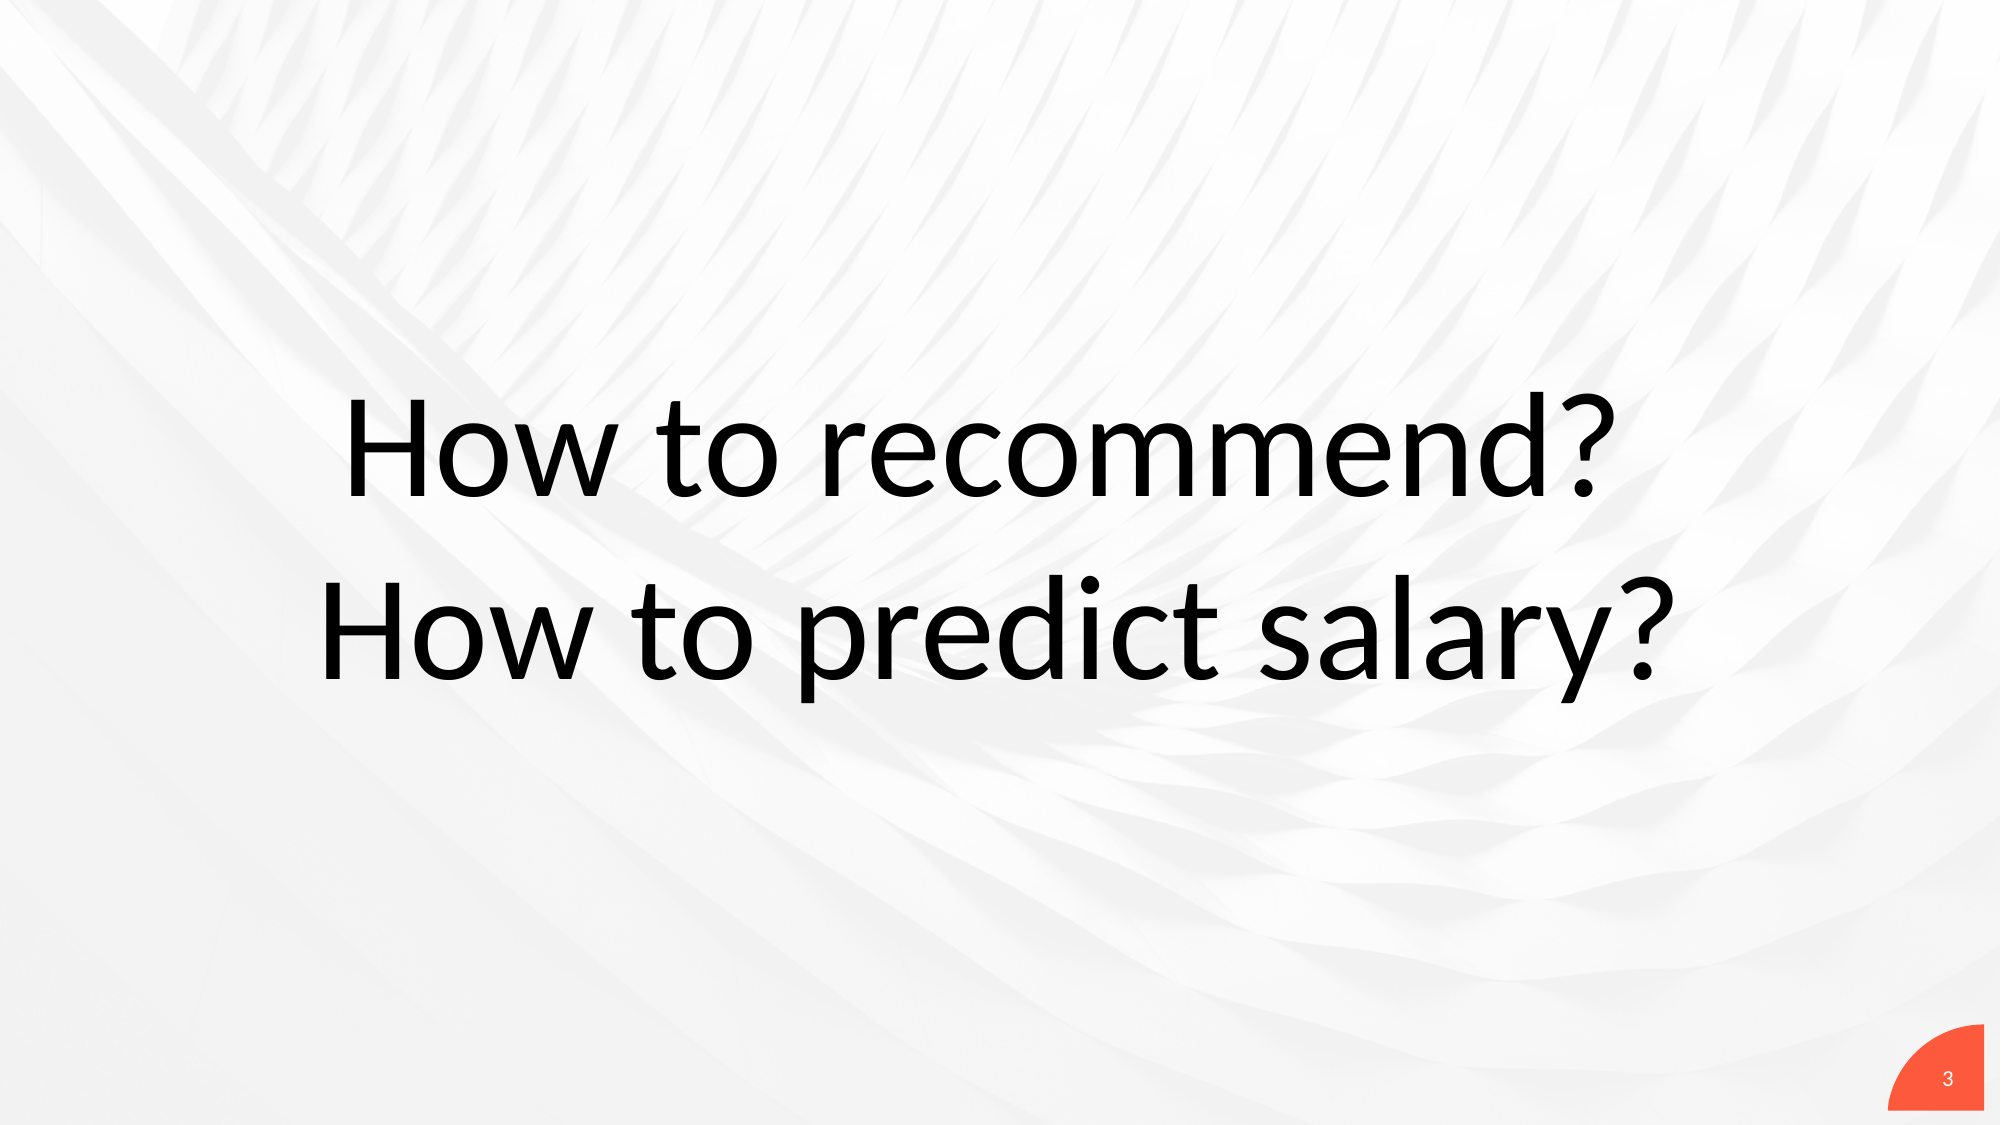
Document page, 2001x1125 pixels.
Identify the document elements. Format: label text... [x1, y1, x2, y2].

list How to recommend? How to predict salary? [99, 158, 1901, 1014]
slide_number ‹#› [1915, 1047, 1981, 1108]
